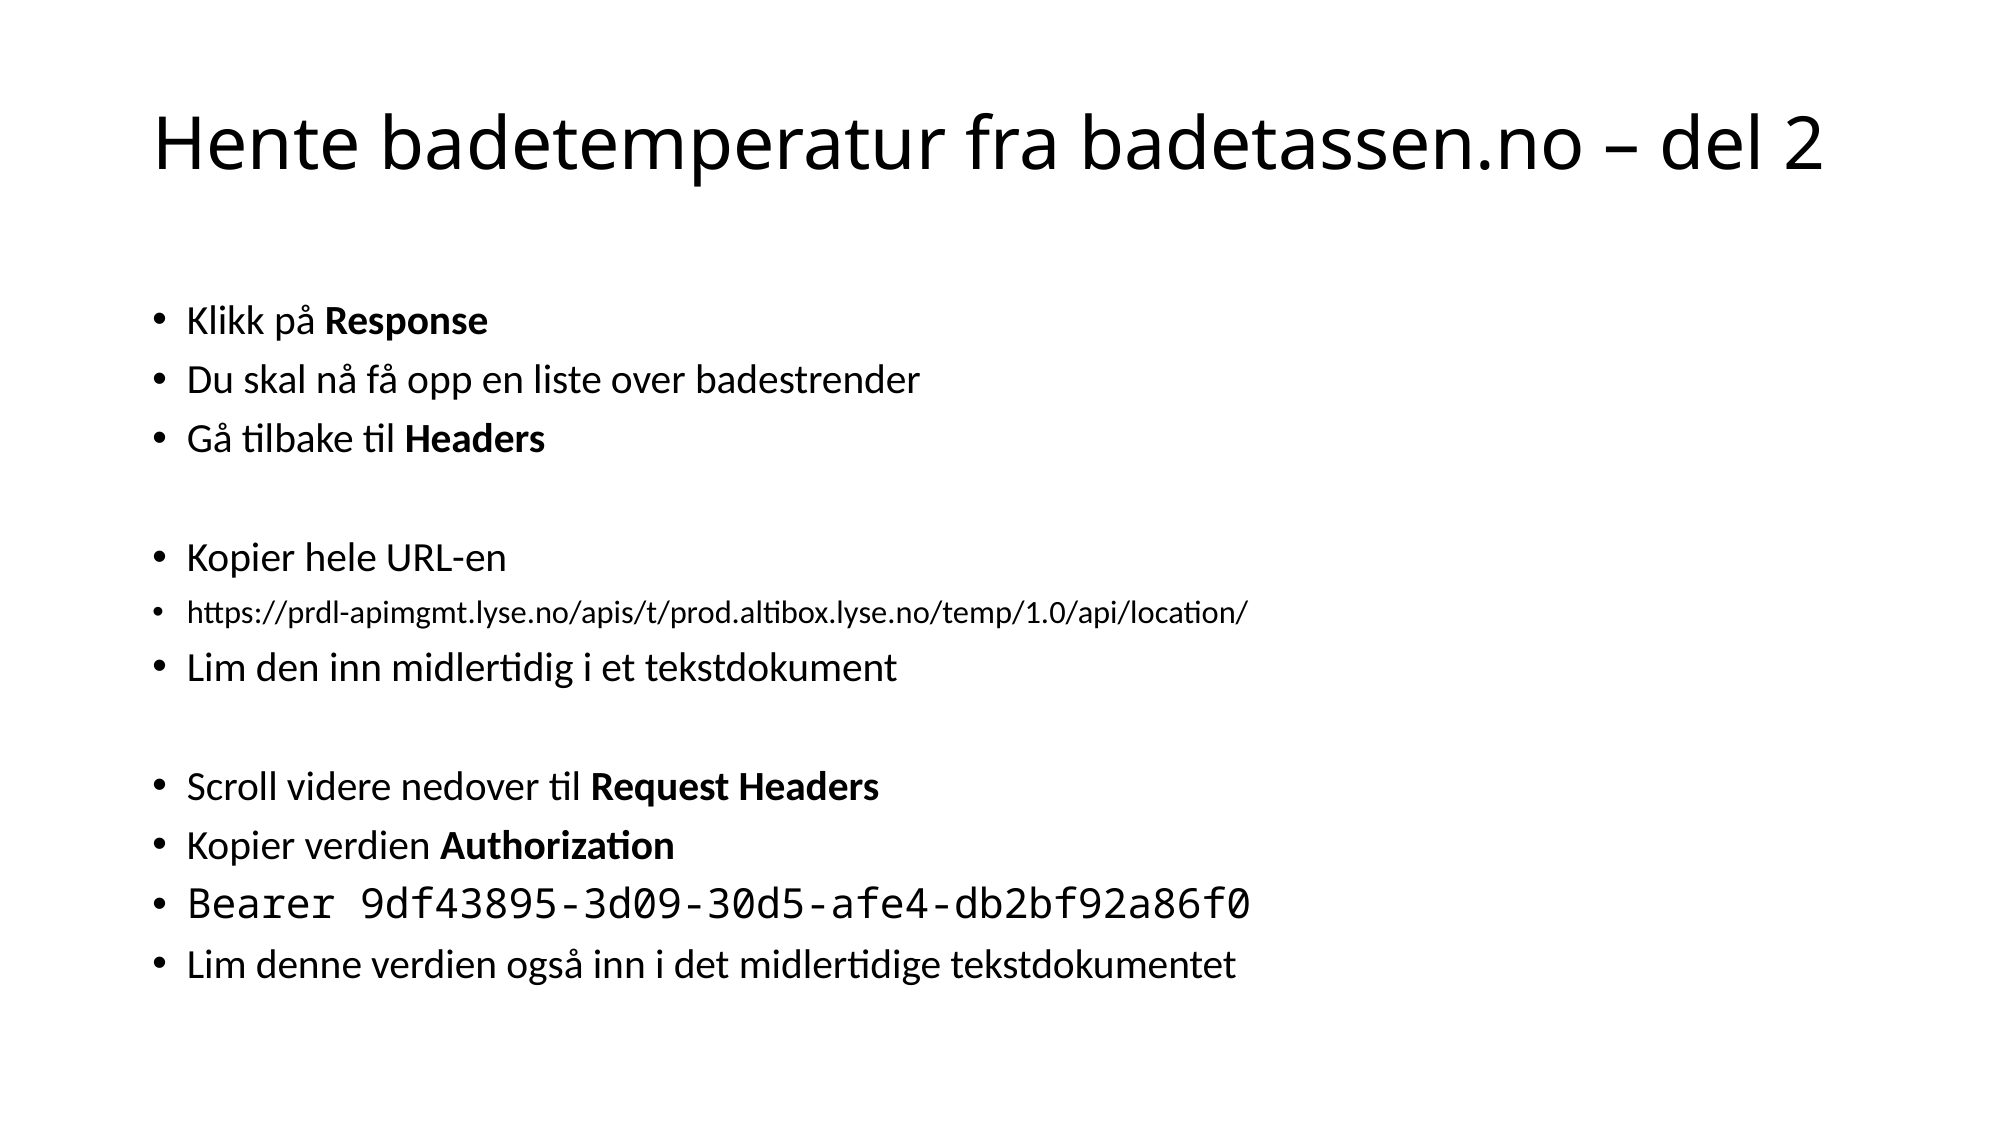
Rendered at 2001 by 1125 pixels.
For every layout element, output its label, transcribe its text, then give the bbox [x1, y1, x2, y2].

title Hente badetemperatur fra badetassen.no – del 2 [137, 59, 1844, 232]
list Klikk på Response Du skal nå få opp en liste over badestrender Gå tilbake til Headers Kopier hele URL-en https://prdl-apimgmt.lyse.no/apis/t/prod.altibox.lyse.no/temp/1.0/api/location/ Lim den inn midlertidig i et tekstdokument Scroll videre nedover til Request Headers Kopier verdien Authorization Bearer 9df43895-3d09-30d5-afe4-db2bf92a86f0 Lim denne verdien også inn i det midlertidige tekstdokumentet [137, 291, 1784, 999]
